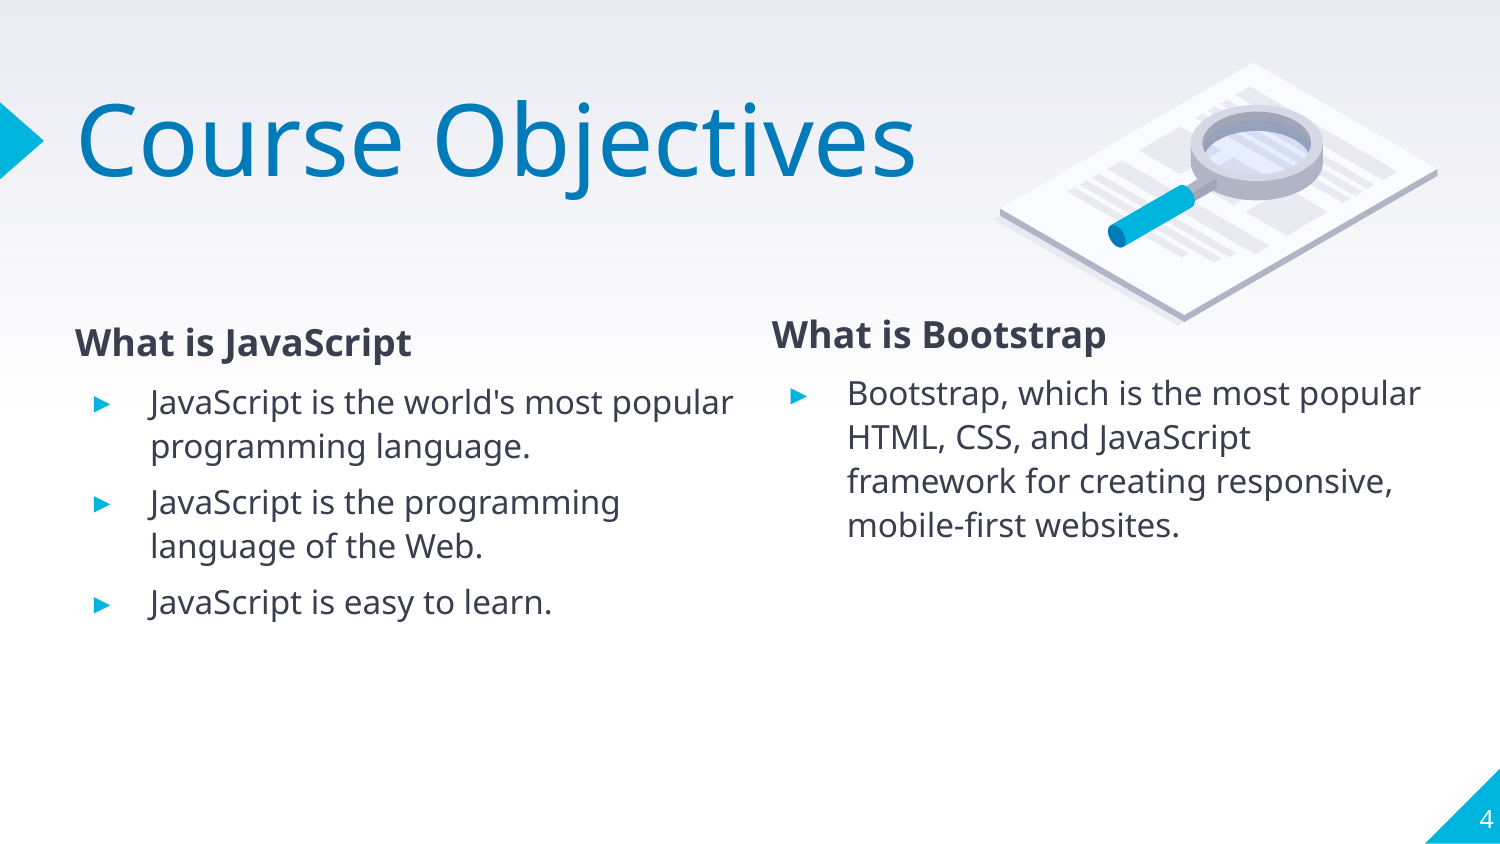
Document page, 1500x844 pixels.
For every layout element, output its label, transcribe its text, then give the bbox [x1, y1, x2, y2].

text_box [993, 62, 1438, 326]
slide_number 4 [1418, 760, 1494, 838]
list What is JavaScript JavaScript is the world's most popular programming language. JavaScript is the programming language of the Web. JavaScript is easy to learn. [75, 314, 739, 761]
title Course Objectives [75, 99, 988, 277]
list What is Bootstrap Bootstrap, which is the most popular HTML, CSS, and JavaScript framework for creating responsive, mobile-first websites. [771, 306, 1424, 773]
